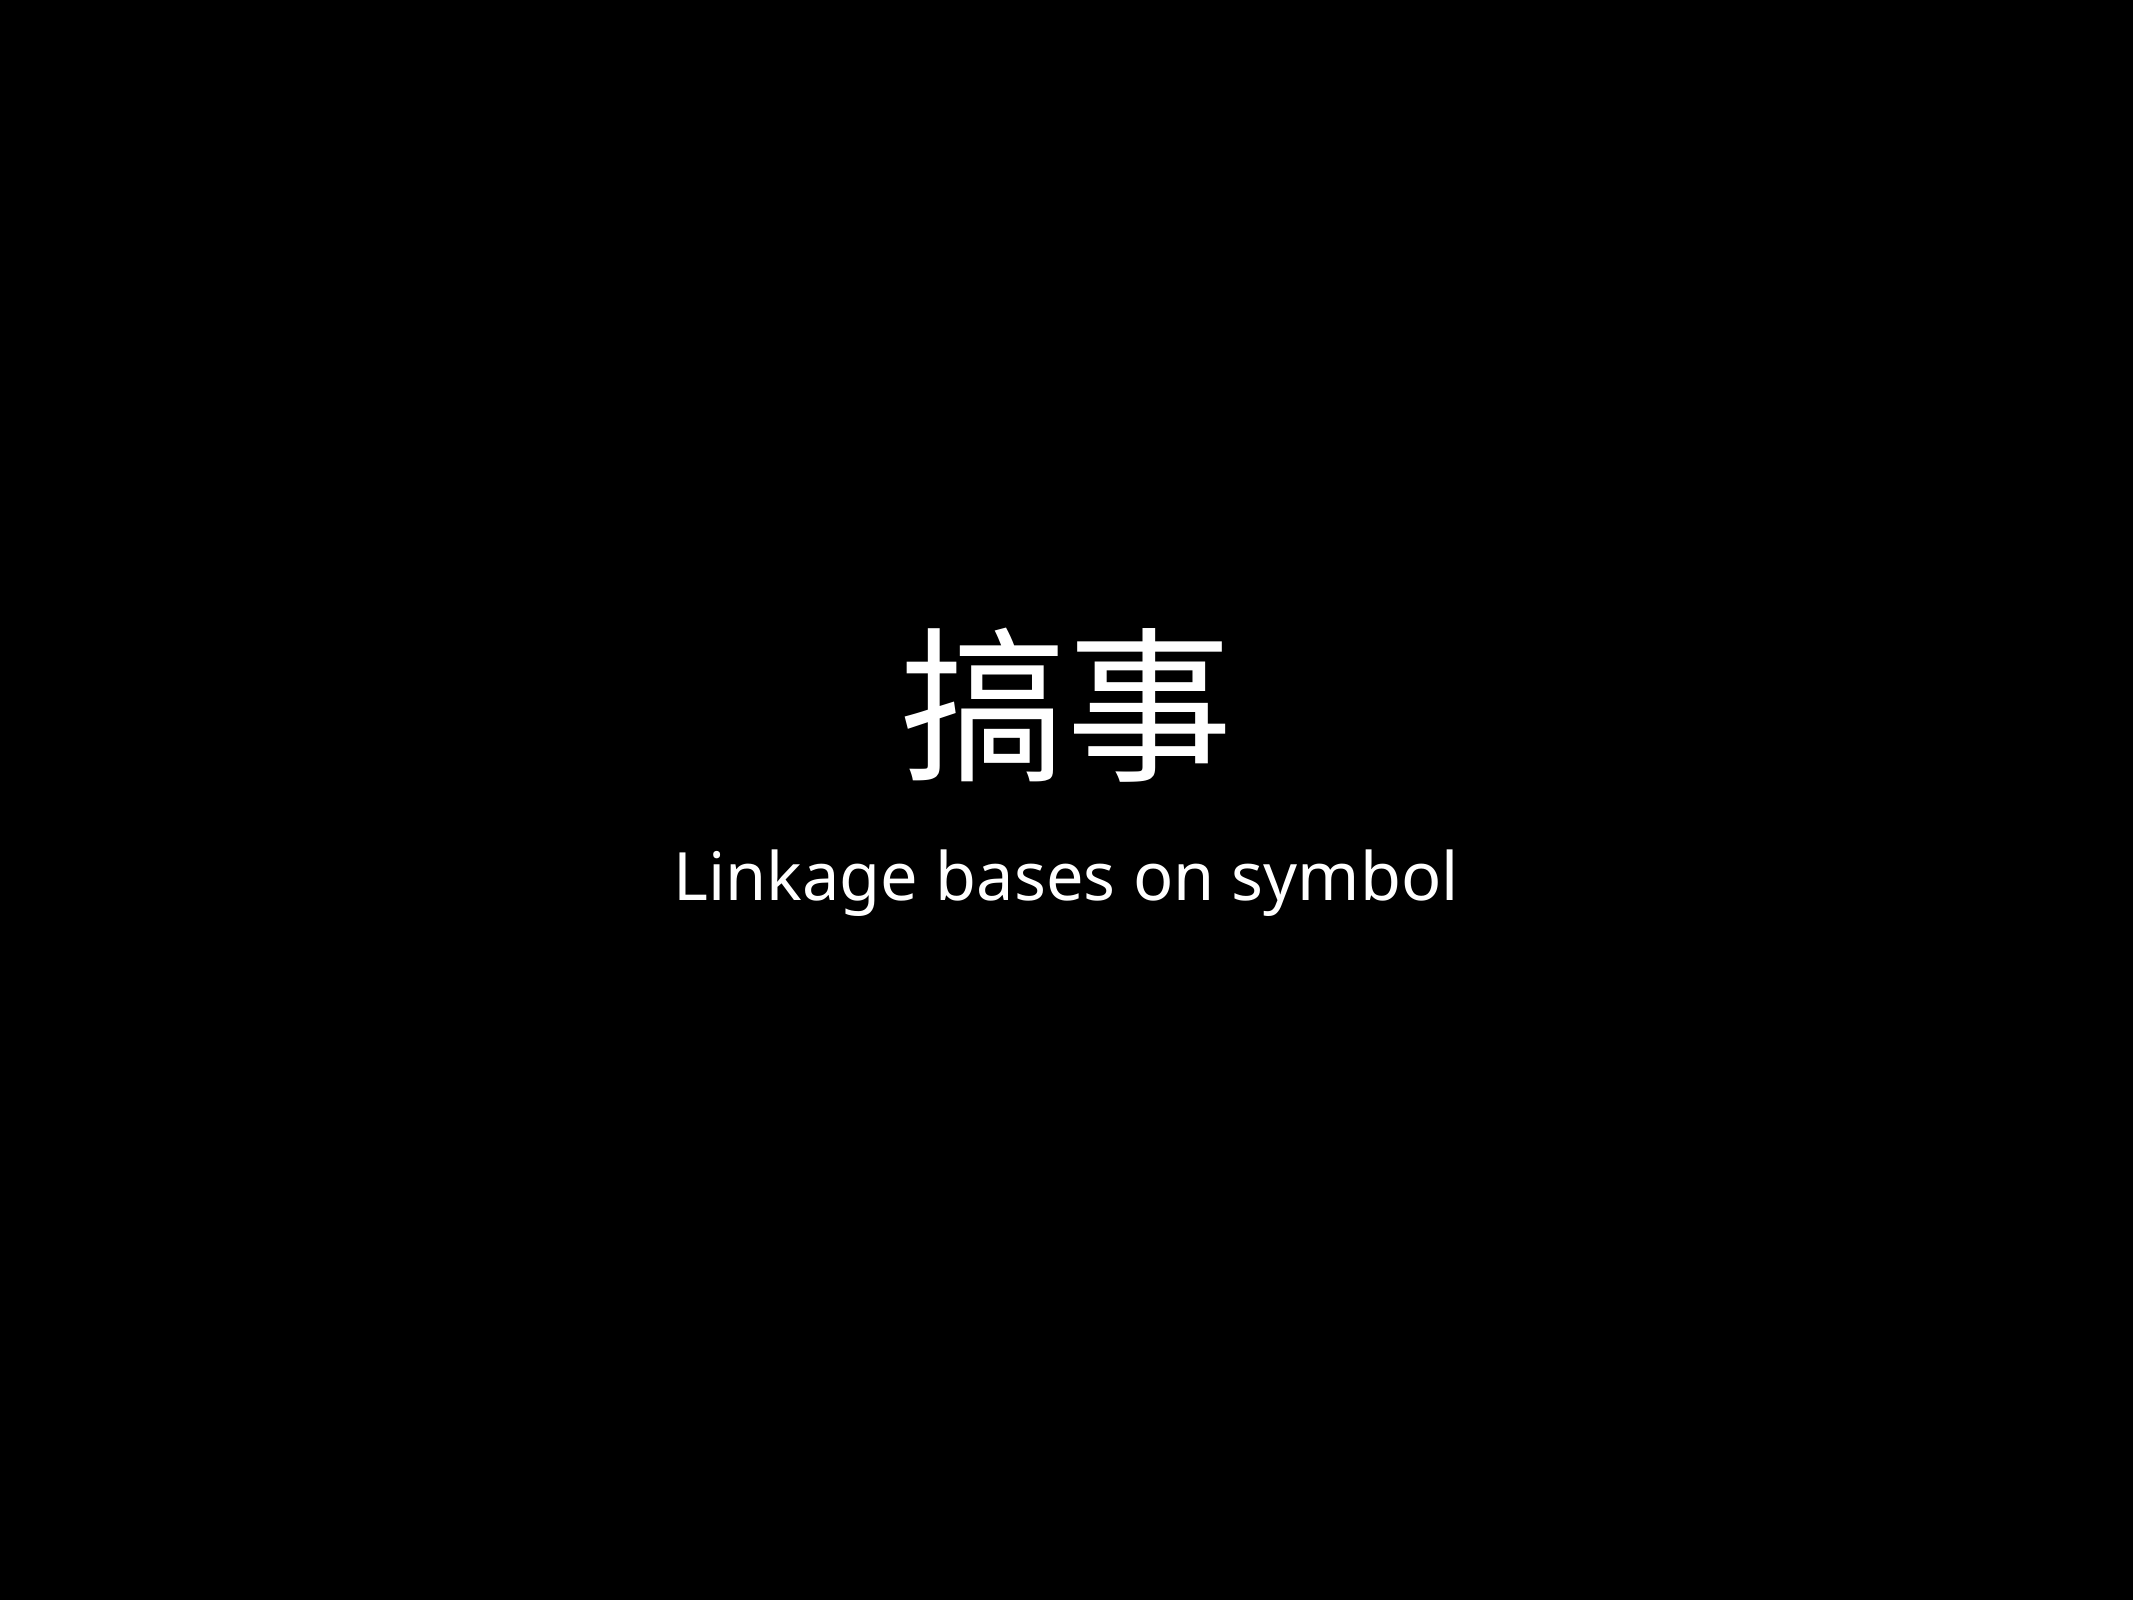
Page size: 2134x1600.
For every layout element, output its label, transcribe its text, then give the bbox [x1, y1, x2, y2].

title 搞事 [207, 268, 1926, 811]
subtitle Linkage bases on symbol [207, 824, 1926, 1011]
